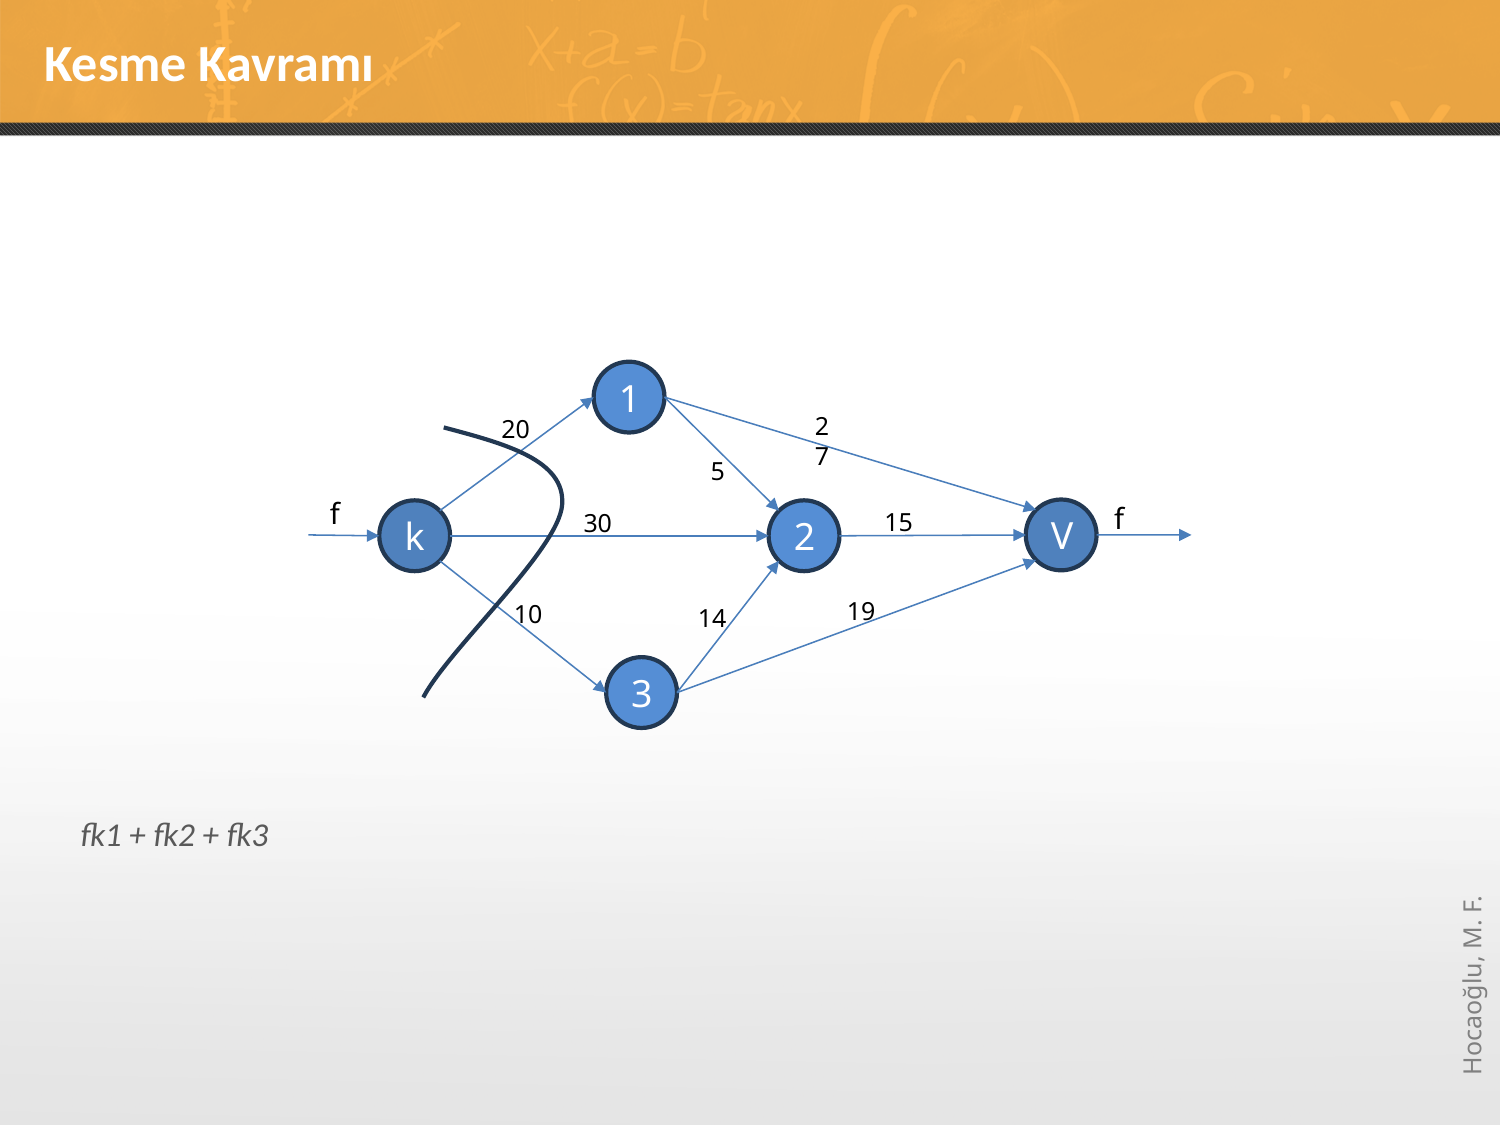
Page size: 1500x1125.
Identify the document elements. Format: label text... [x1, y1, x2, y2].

title Kesme Kavramı [29, 0, 1287, 126]
list fk1 + fk2 + fk3 [64, 806, 1444, 1045]
picture [0, 0, 1500, 1125]
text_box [308, 361, 1192, 729]
